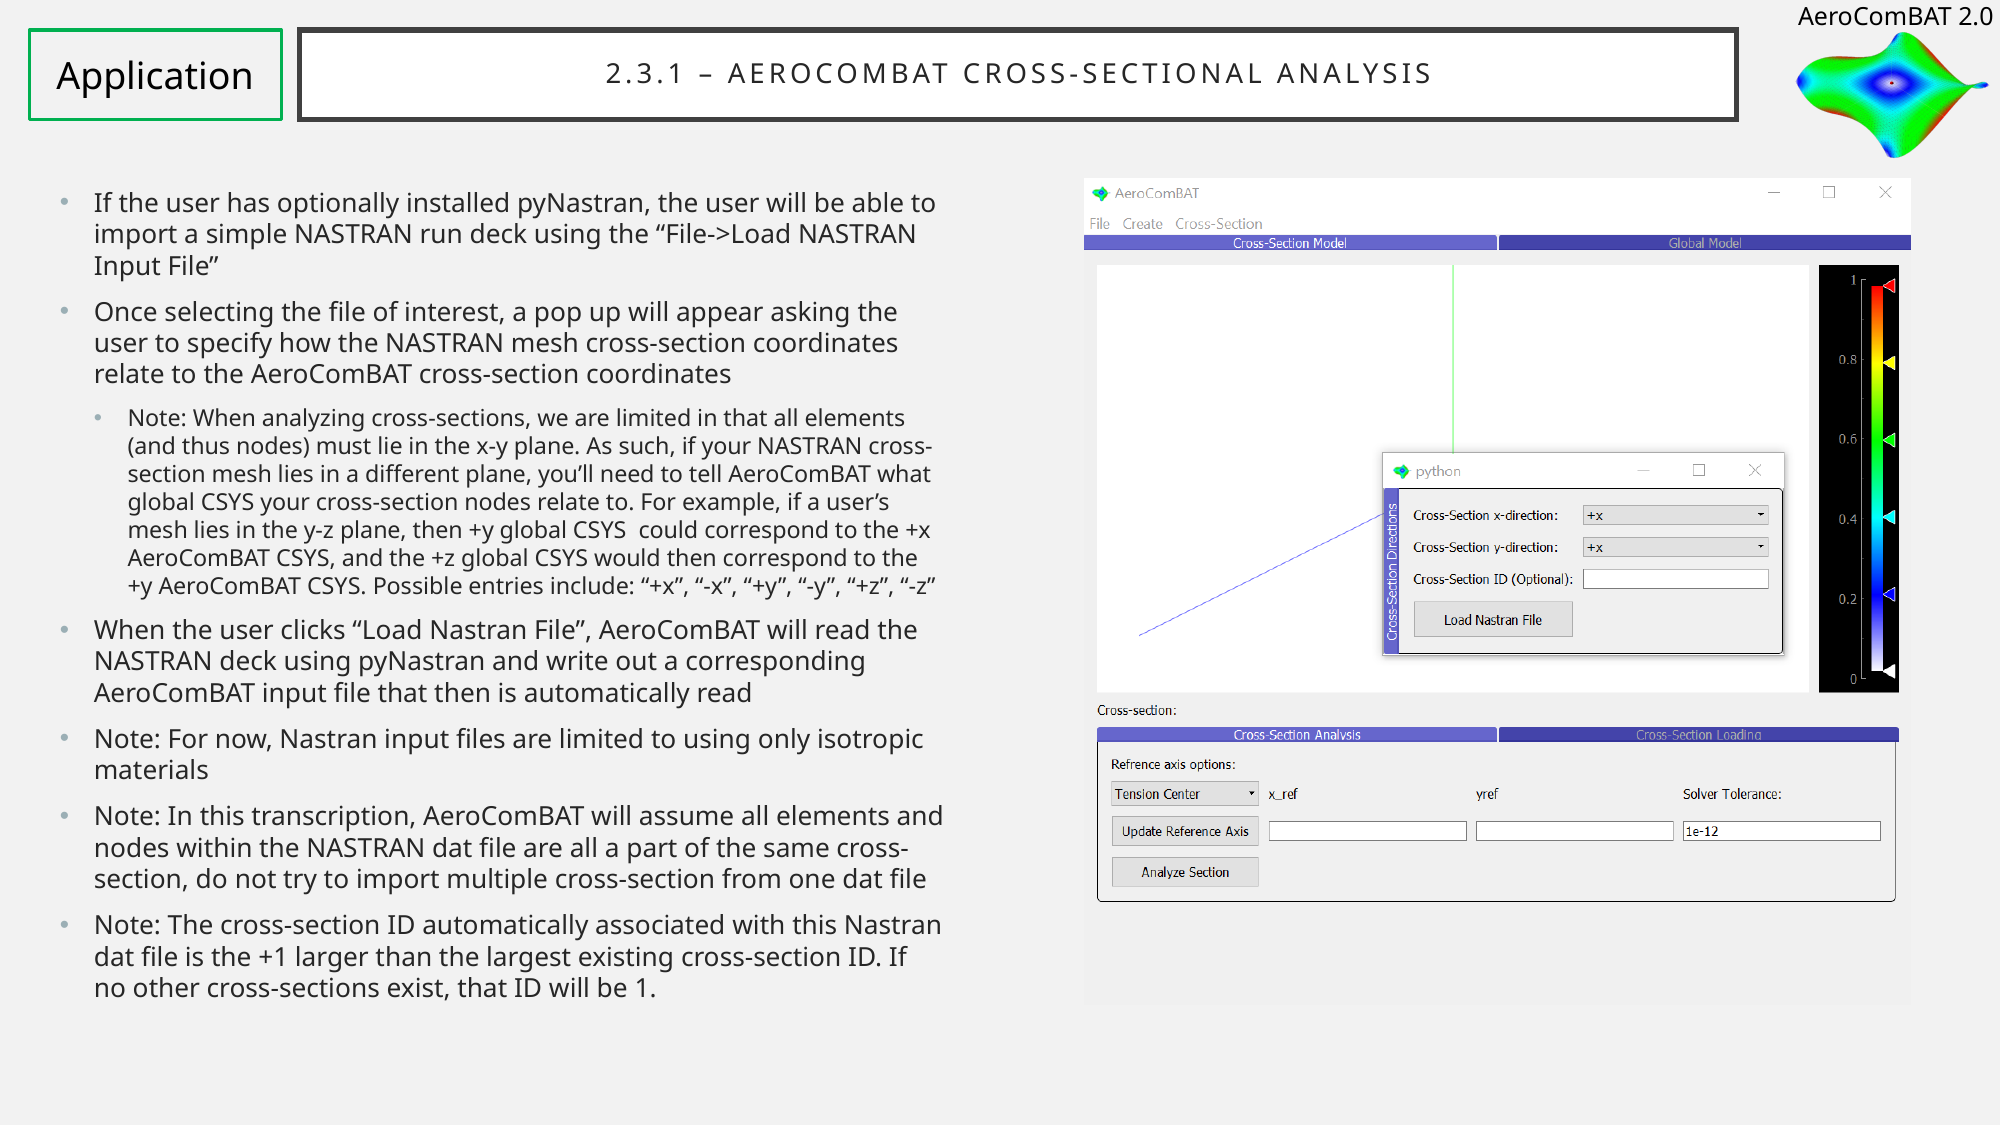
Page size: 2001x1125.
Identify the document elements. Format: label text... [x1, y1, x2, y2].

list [1084, 178, 1911, 1005]
picture [1794, 31, 1990, 159]
title 2.3.1 – AeroComBAT cross-sectional Analysis [297, 27, 1739, 122]
list If the user has optionally installed pyNastran, the user will be able to import a simple NASTRAN run deck using the “File->Load NASTRAN Input File” Once selecting the file of interest, a pop up will appear asking the user to specify how the NASTRAN mesh cross-section coordinates relate to the AeroComBAT cross-section coordinates Note: When analyzing cross-sections, we are limited in that all elements (and thus nodes) must lie in the x-y plane. As such, if your NASTRAN cross-section mesh lies in a different plane, you’ll need to tell AeroComBAT what global CSYS your cross-section nodes relate to. For example, if a user’s mesh lies in the y-z plane, then +y global CSYS could correspond to the +x AeroComBAT CSYS, and the +z global CSYS would then correspond to the +y AeroComBAT CSYS. Possible entries include: “+x”, “-x”, “+y”, “-y”, “+z”, “-z” When the user clicks “Load Nastran File”, AeroComBAT will read the NASTRAN deck using pyNastran and write out a corresponding AeroComBAT input file that then is automatically read Note: For now, Nastran input files are limited to using only isotropic materials Note: In this transcription, AeroComBAT will assume all elements and nodes within the NASTRAN dat file are all a part of the same cross-section, do not try to import multiple cross-section from one dat file Note: The cross-section ID automatically associated with this Nastran dat file is the +1 larger than the largest existing cross-section ID. If no other cross-sections exist, that ID will be 1. [44, 178, 961, 1069]
text_box Application [28, 29, 282, 121]
